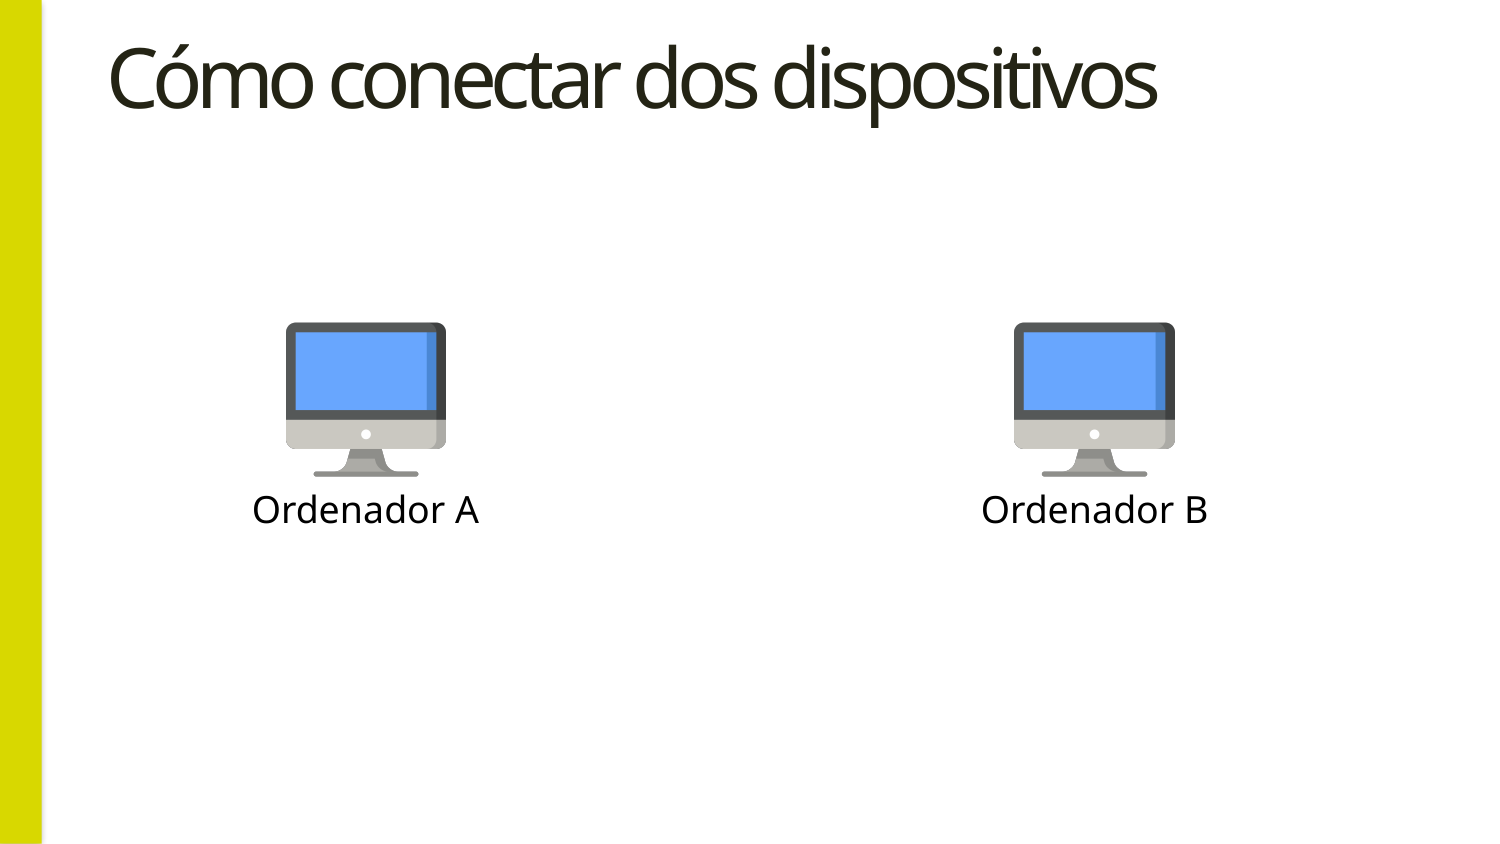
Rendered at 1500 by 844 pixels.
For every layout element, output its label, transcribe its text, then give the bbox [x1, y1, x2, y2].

title Cómo conectar dos dispositivos [106, 0, 1459, 133]
text_box [0, 0, 42, 844]
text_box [965, 319, 1225, 540]
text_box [236, 319, 496, 540]
